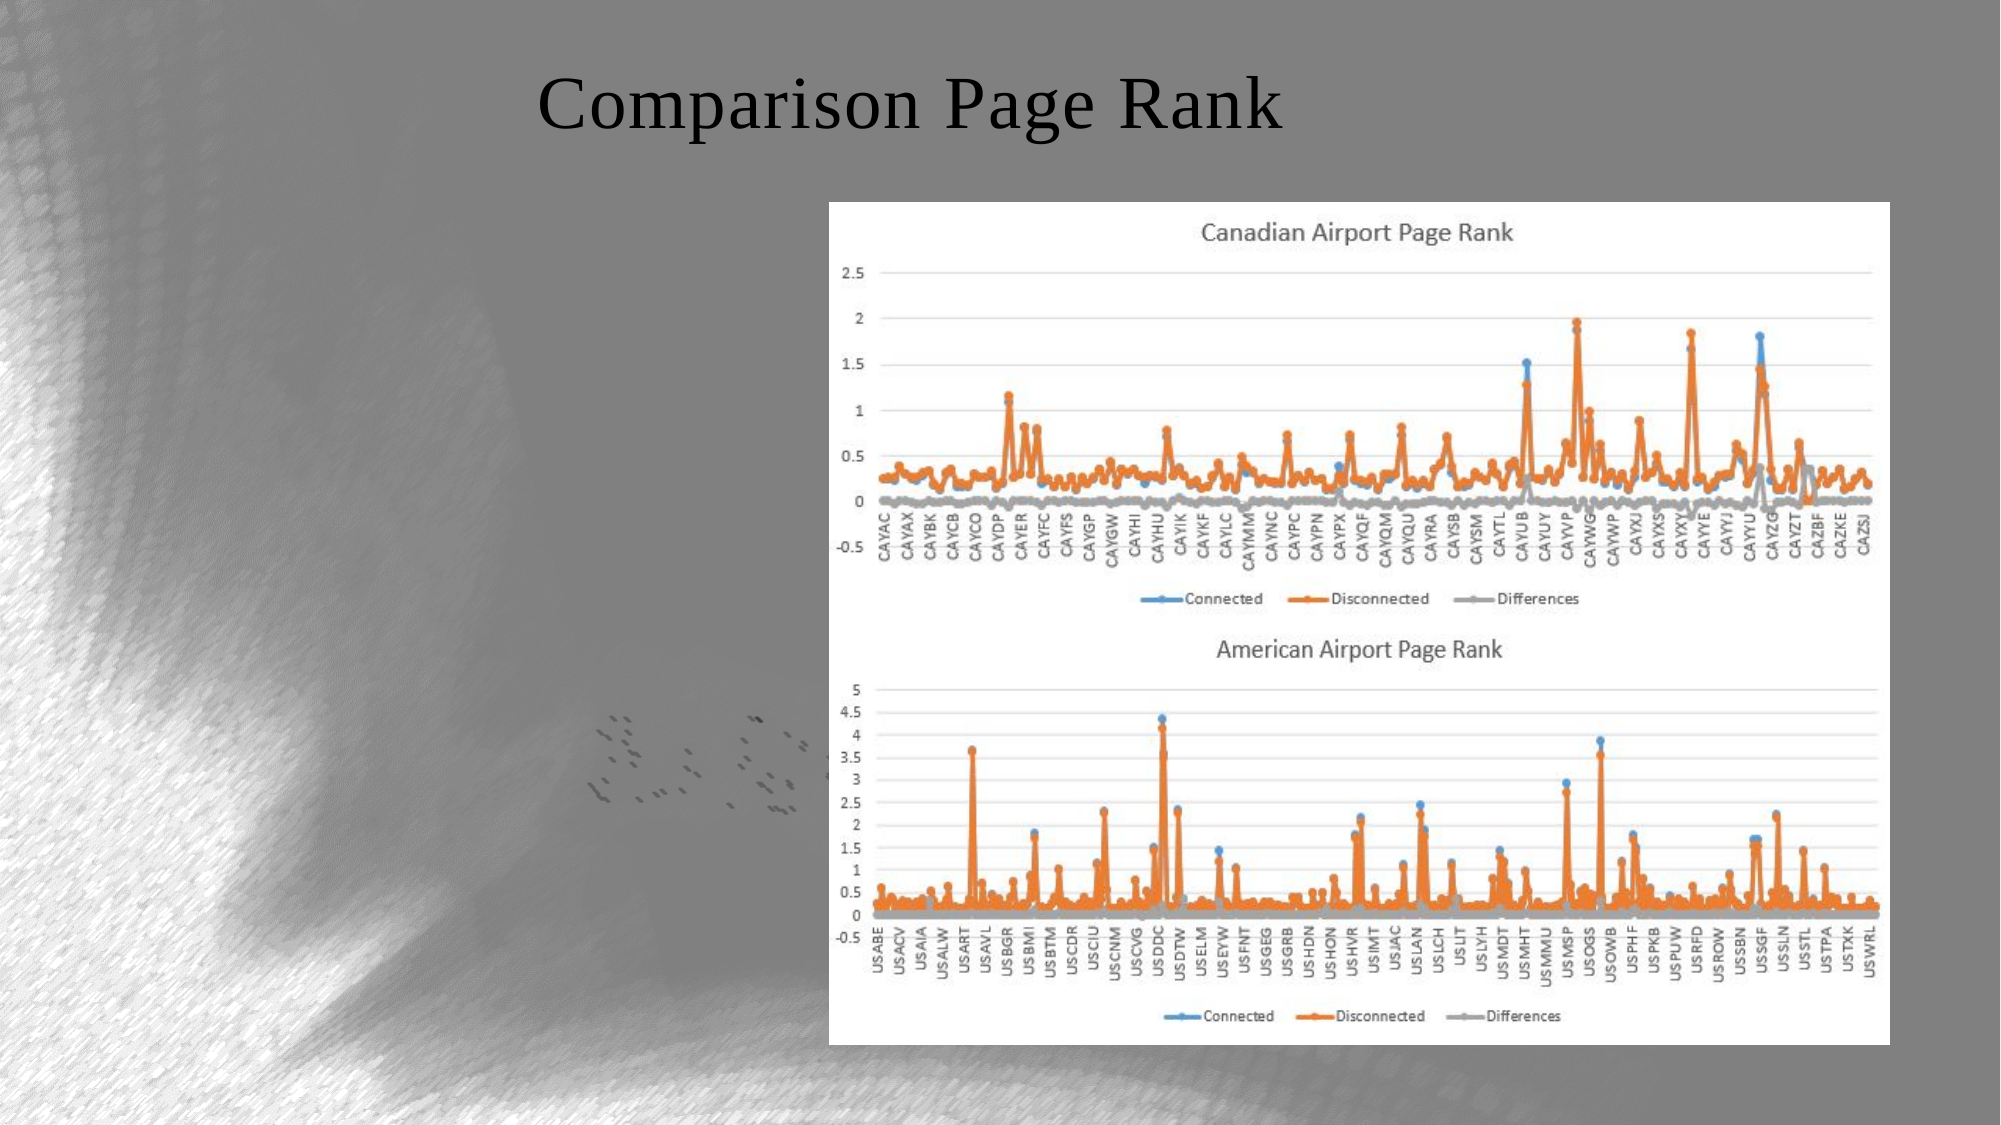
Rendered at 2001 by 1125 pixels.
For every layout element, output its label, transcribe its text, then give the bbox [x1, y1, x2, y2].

picture [0, 0, 2001, 1125]
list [829, 202, 1890, 622]
title Comparison Page Rank [522, 52, 1695, 152]
